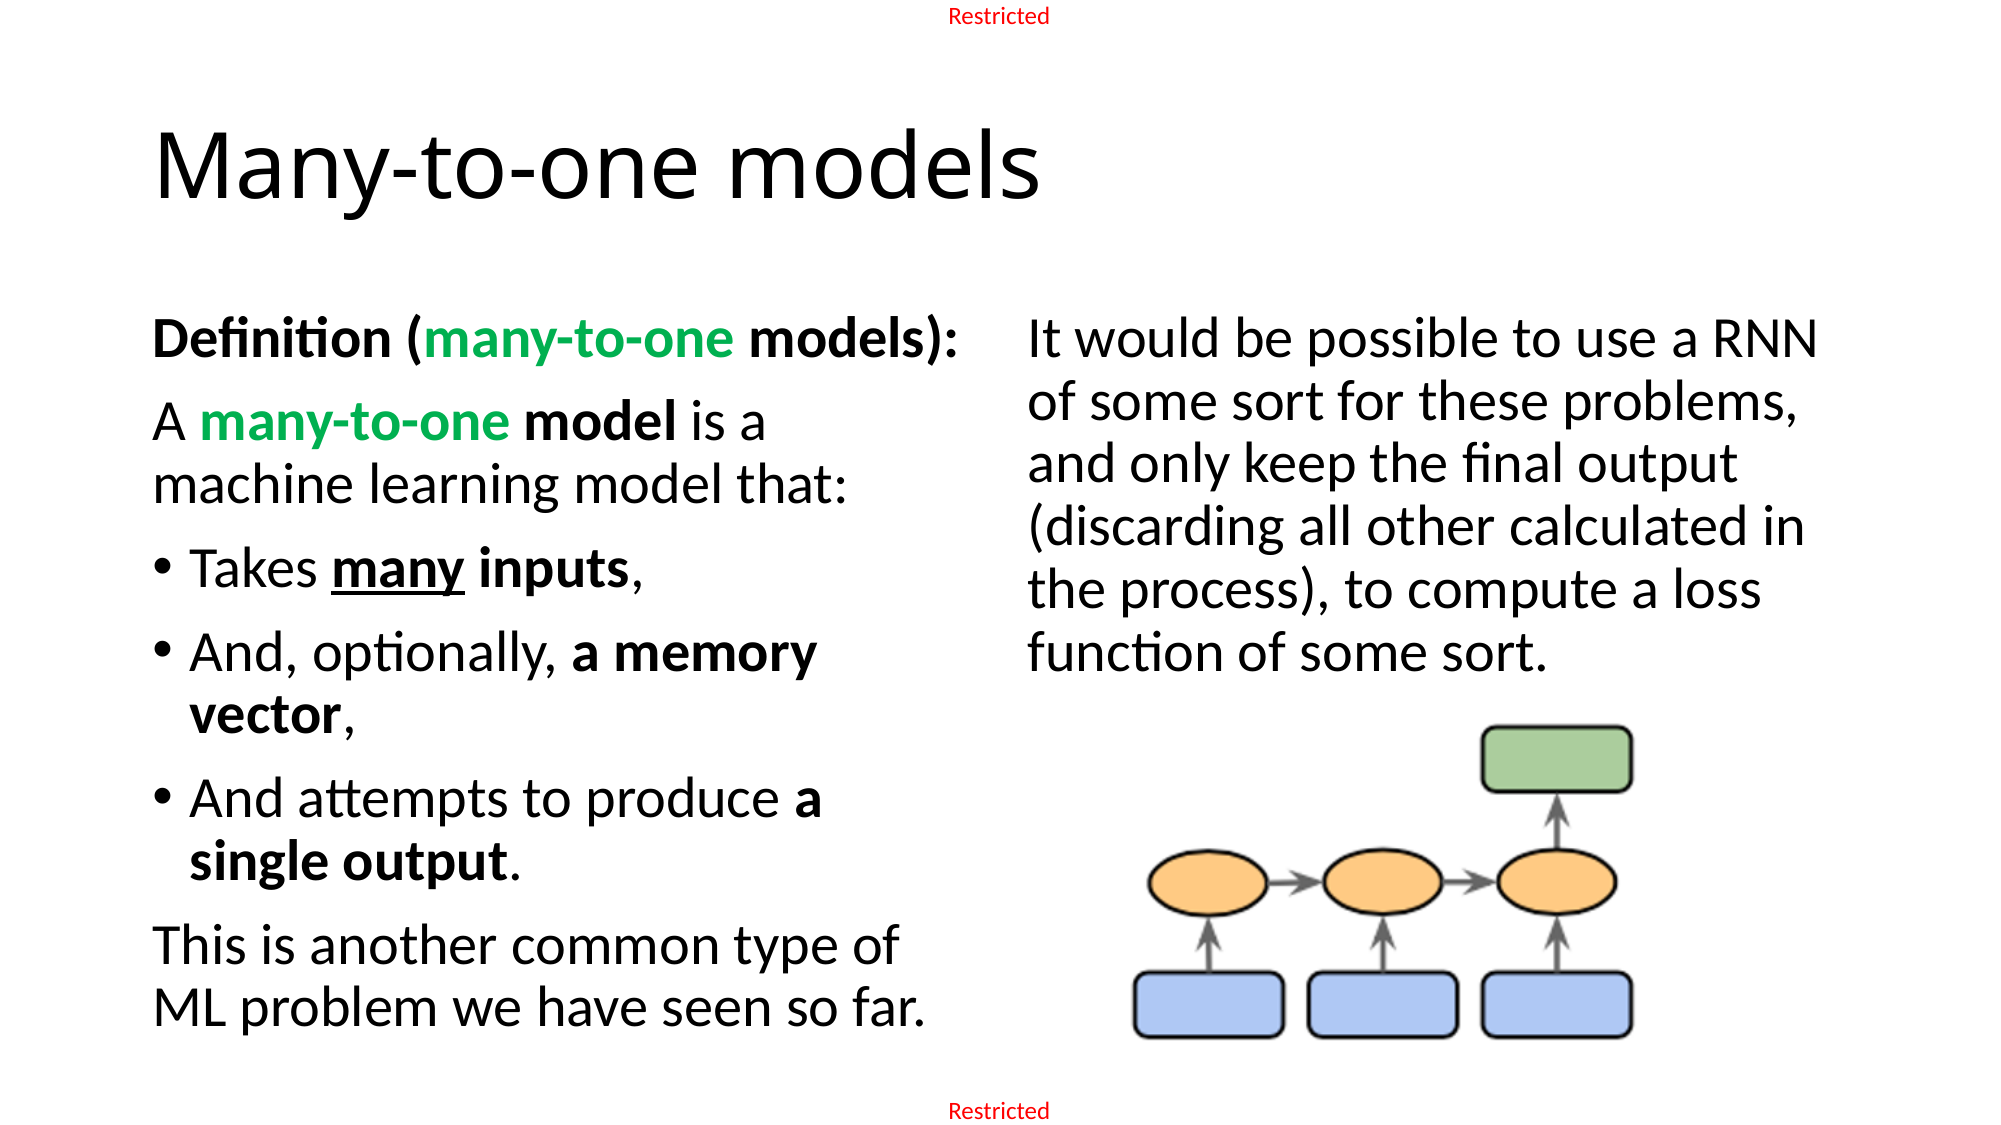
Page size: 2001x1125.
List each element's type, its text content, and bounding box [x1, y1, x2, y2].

list It would be possible to use a RNN of some sort for these problems, and only keep the final output (discarding all other calculated in the process), to compute a loss function of some sort. [1012, 299, 1863, 1014]
picture [1119, 712, 1658, 1050]
list Definition (many-to-one models): A many-to-one model is a machine learning model that: Takes many inputs, And, optionally, a memory vector, And attempts to produce a single output. This is another common type of ML problem we have seen so far. [137, 299, 988, 1125]
title Many-to-one models [137, 59, 1863, 278]
